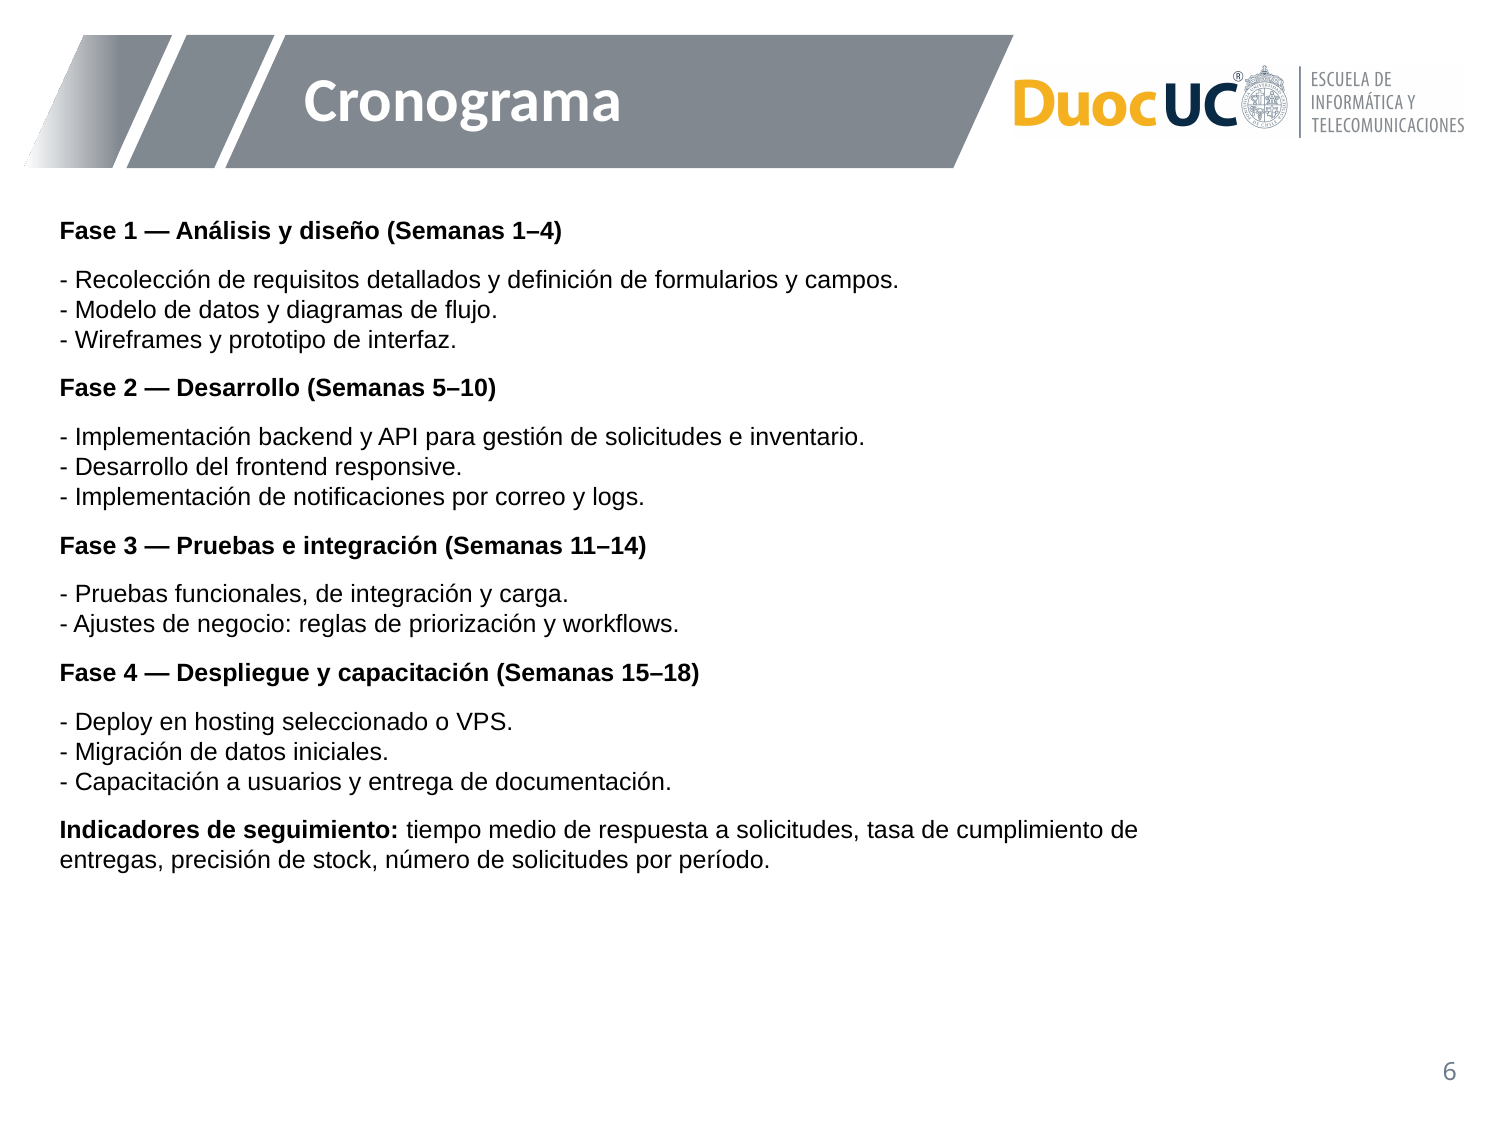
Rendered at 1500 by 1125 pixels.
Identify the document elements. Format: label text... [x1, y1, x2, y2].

text_box Fase 1 — Análisis y diseño (Semanas 1–4) - Recolección de requisitos detallados y definición de formularios y campos. - Modelo de datos y diagramas de flujo. - Wireframes y prototipo de interfaz. Fase 2 — Desarrollo (Semanas 5–10) - Implementación backend y API para gestión de solicitudes e inventario. - Desarrollo del frontend responsive. - Implementación de notificaciones por correo y logs. Fase 3 — Pruebas e integración (Semanas 11–14) - Pruebas funcionales, de integración y carga. - Ajustes de negocio: reglas de priorización y workflows. Fase 4 — Despliegue y capacitación (Semanas 15–18) - Deploy en hosting seleccionado o VPS. - Migración de datos iniciales. - Capacitación a usuarios y entrega de documentación. Indicadores de seguimiento: tiempo medio de respuesta a solicitudes, tasa de cumplimiento de entregas, precisión de stock, número de solicitudes por período. [44, 199, 1182, 889]
title Cronograma [289, 34, 993, 169]
picture [1013, 63, 1465, 140]
